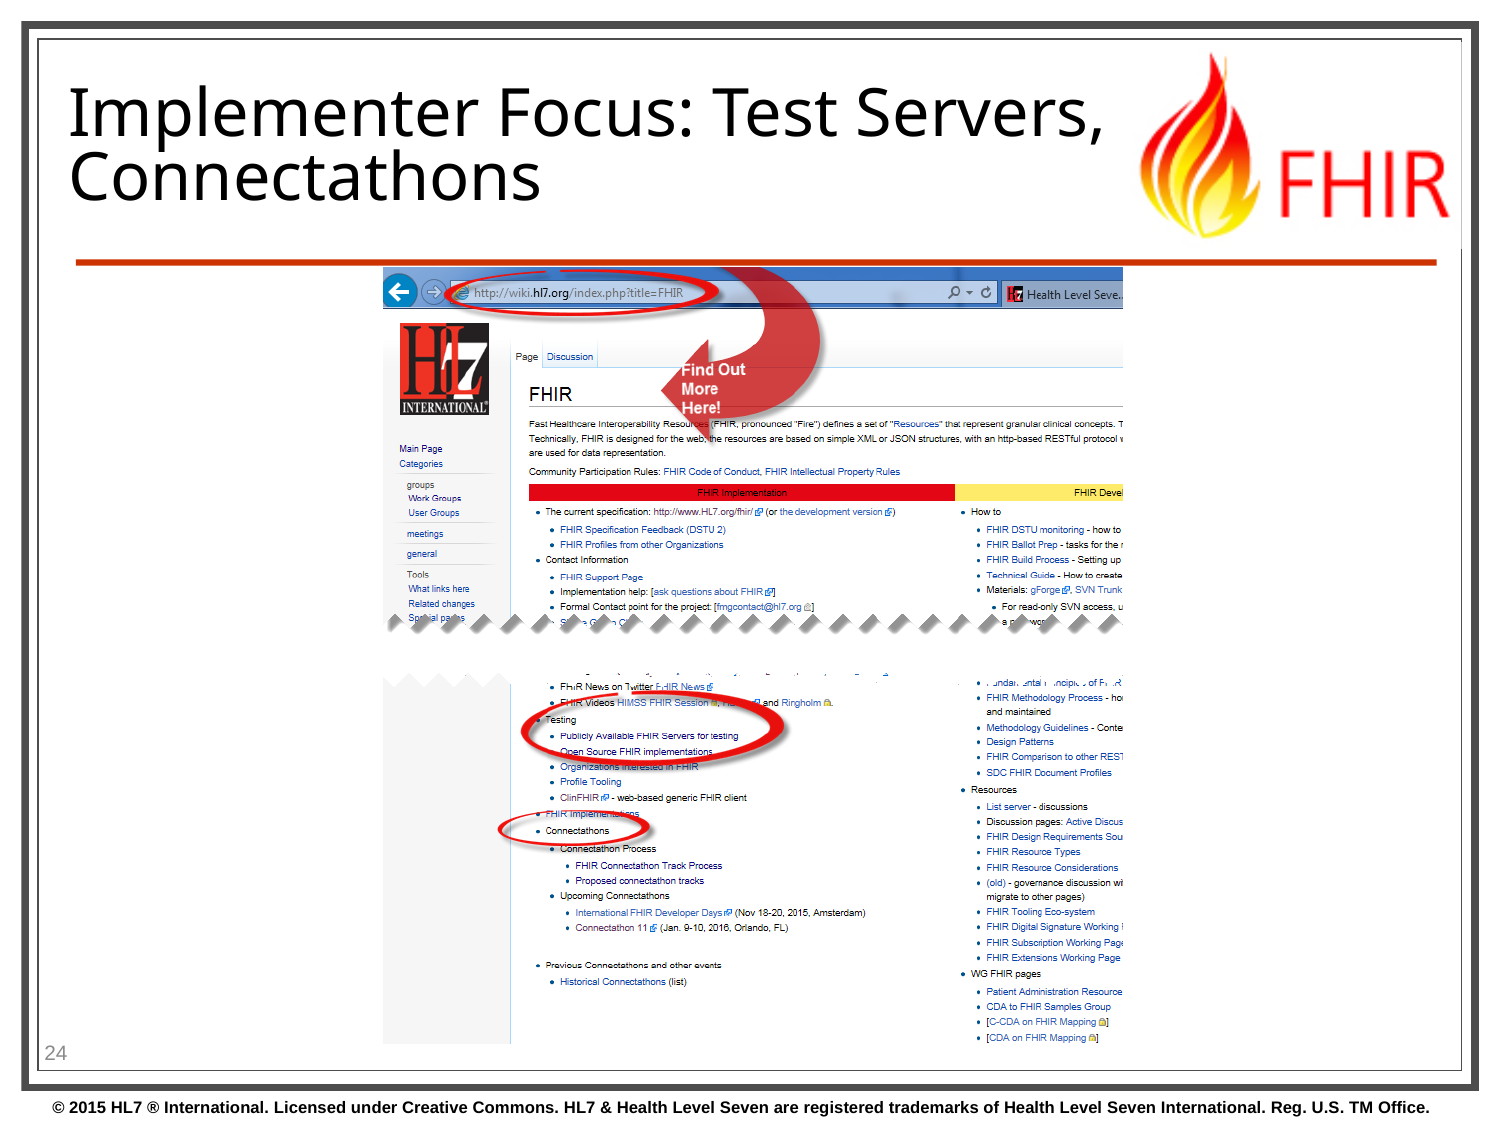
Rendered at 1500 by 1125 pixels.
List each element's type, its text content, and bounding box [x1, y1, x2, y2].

picture [1128, 42, 1462, 249]
title Implementer Focus: Test Servers, Connectathons [53, 54, 1128, 244]
slide_number 24 [29, 1034, 148, 1071]
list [383, 266, 1123, 1044]
